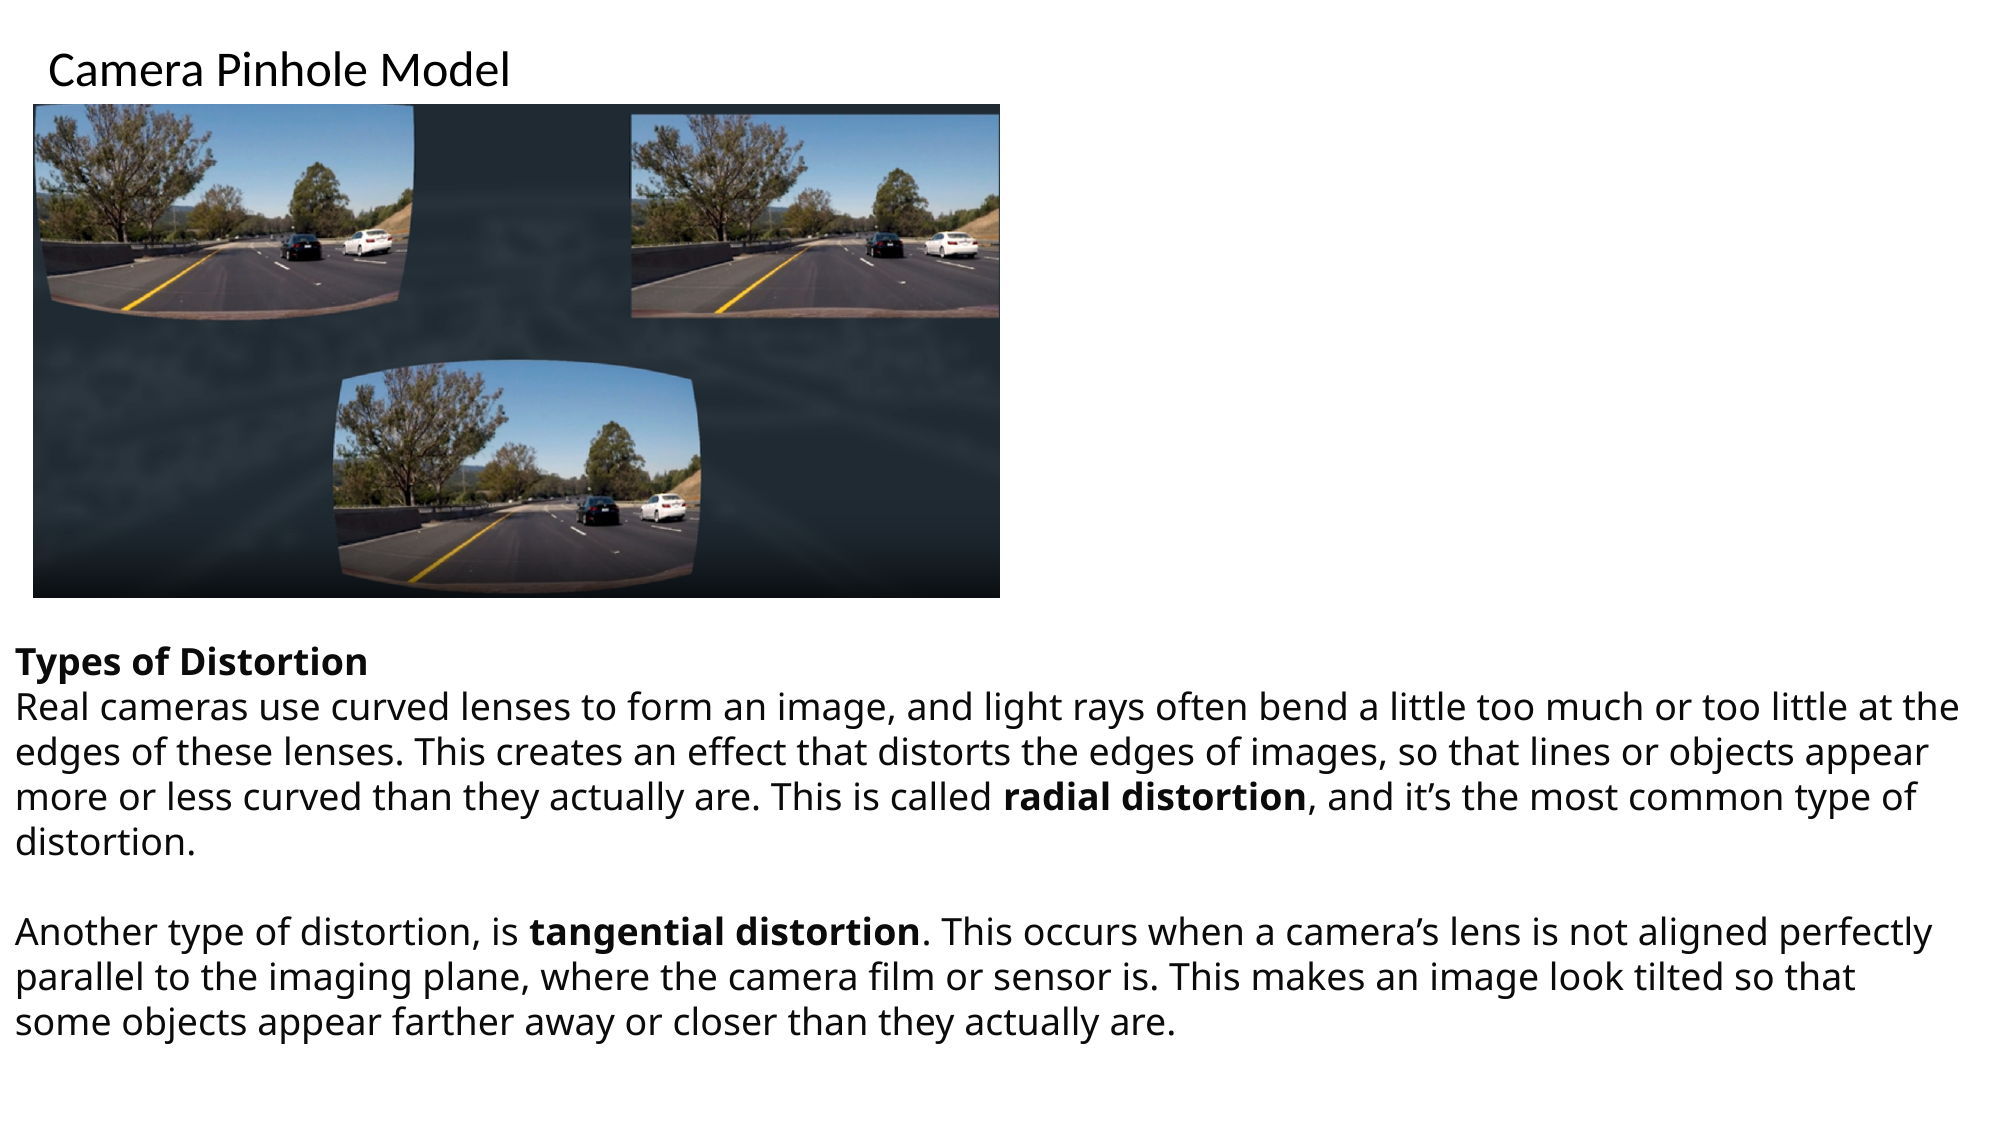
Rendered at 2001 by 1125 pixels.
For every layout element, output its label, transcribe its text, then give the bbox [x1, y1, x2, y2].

text_box Camera Pinhole Model [33, 28, 623, 104]
text_box Types of Distortion Real cameras use curved lenses to form an image, and light rays often bend a little too much or too little at the edges of these lenses. This creates an effect that distorts the edges of images, so that lines or objects appear more or less curved than they actually are. This is called radial distortion, and it’s the most common type of distortion. Another type of distortion, is tangential distortion. This occurs when a camera’s lens is not aligned perfectly parallel to the imaging plane, where the camera film or sensor is. This makes an image look tilted so that some objects appear farther away or closer than they actually are. [0, 630, 1979, 1051]
picture [33, 104, 1001, 598]
